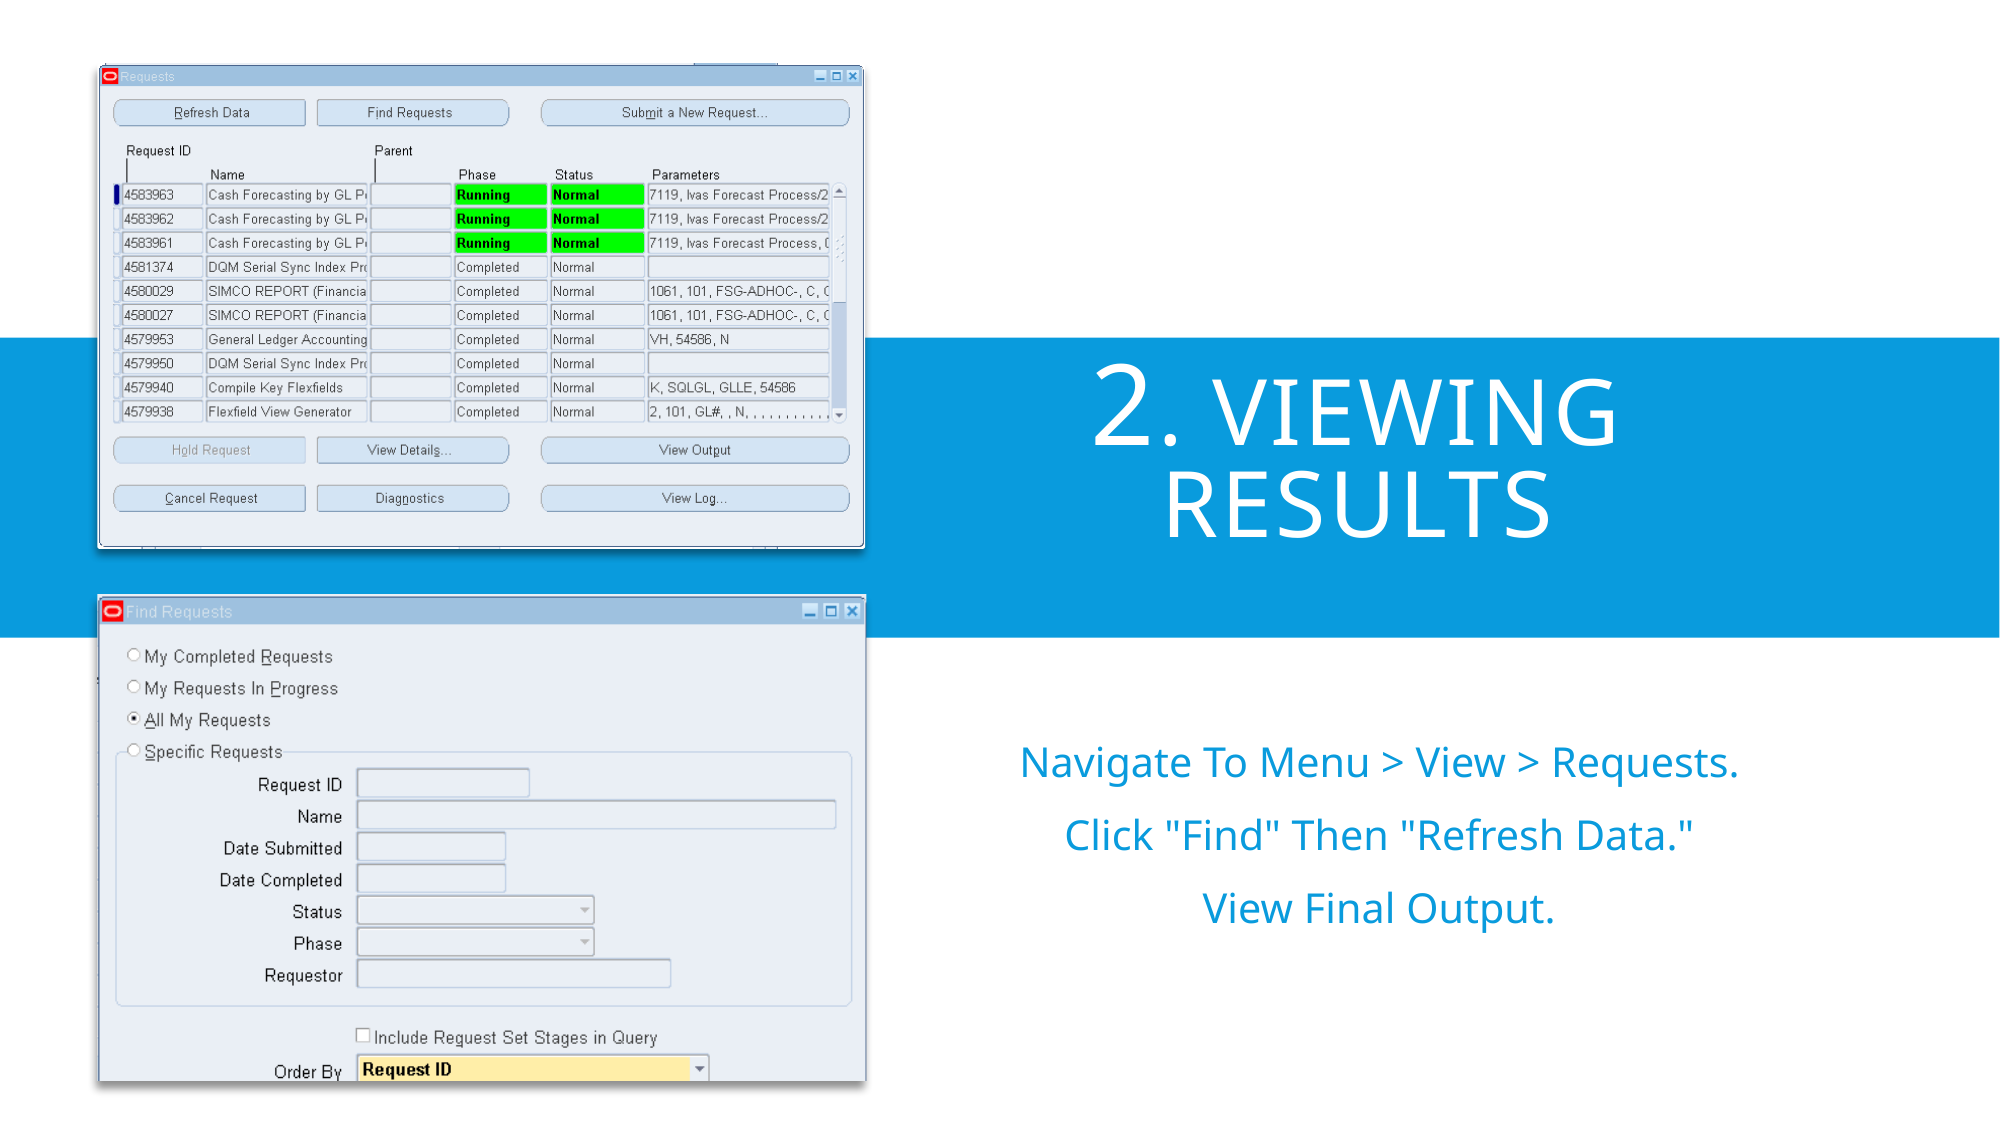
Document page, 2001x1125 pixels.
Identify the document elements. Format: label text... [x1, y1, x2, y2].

picture [96, 595, 867, 1081]
list Navigate To Menu > View > Requests. Click "Find" Then "Refresh Data." View Final Output. [873, 733, 1894, 942]
title 2. Viewing Results [881, 308, 1835, 563]
picture [96, 62, 866, 548]
